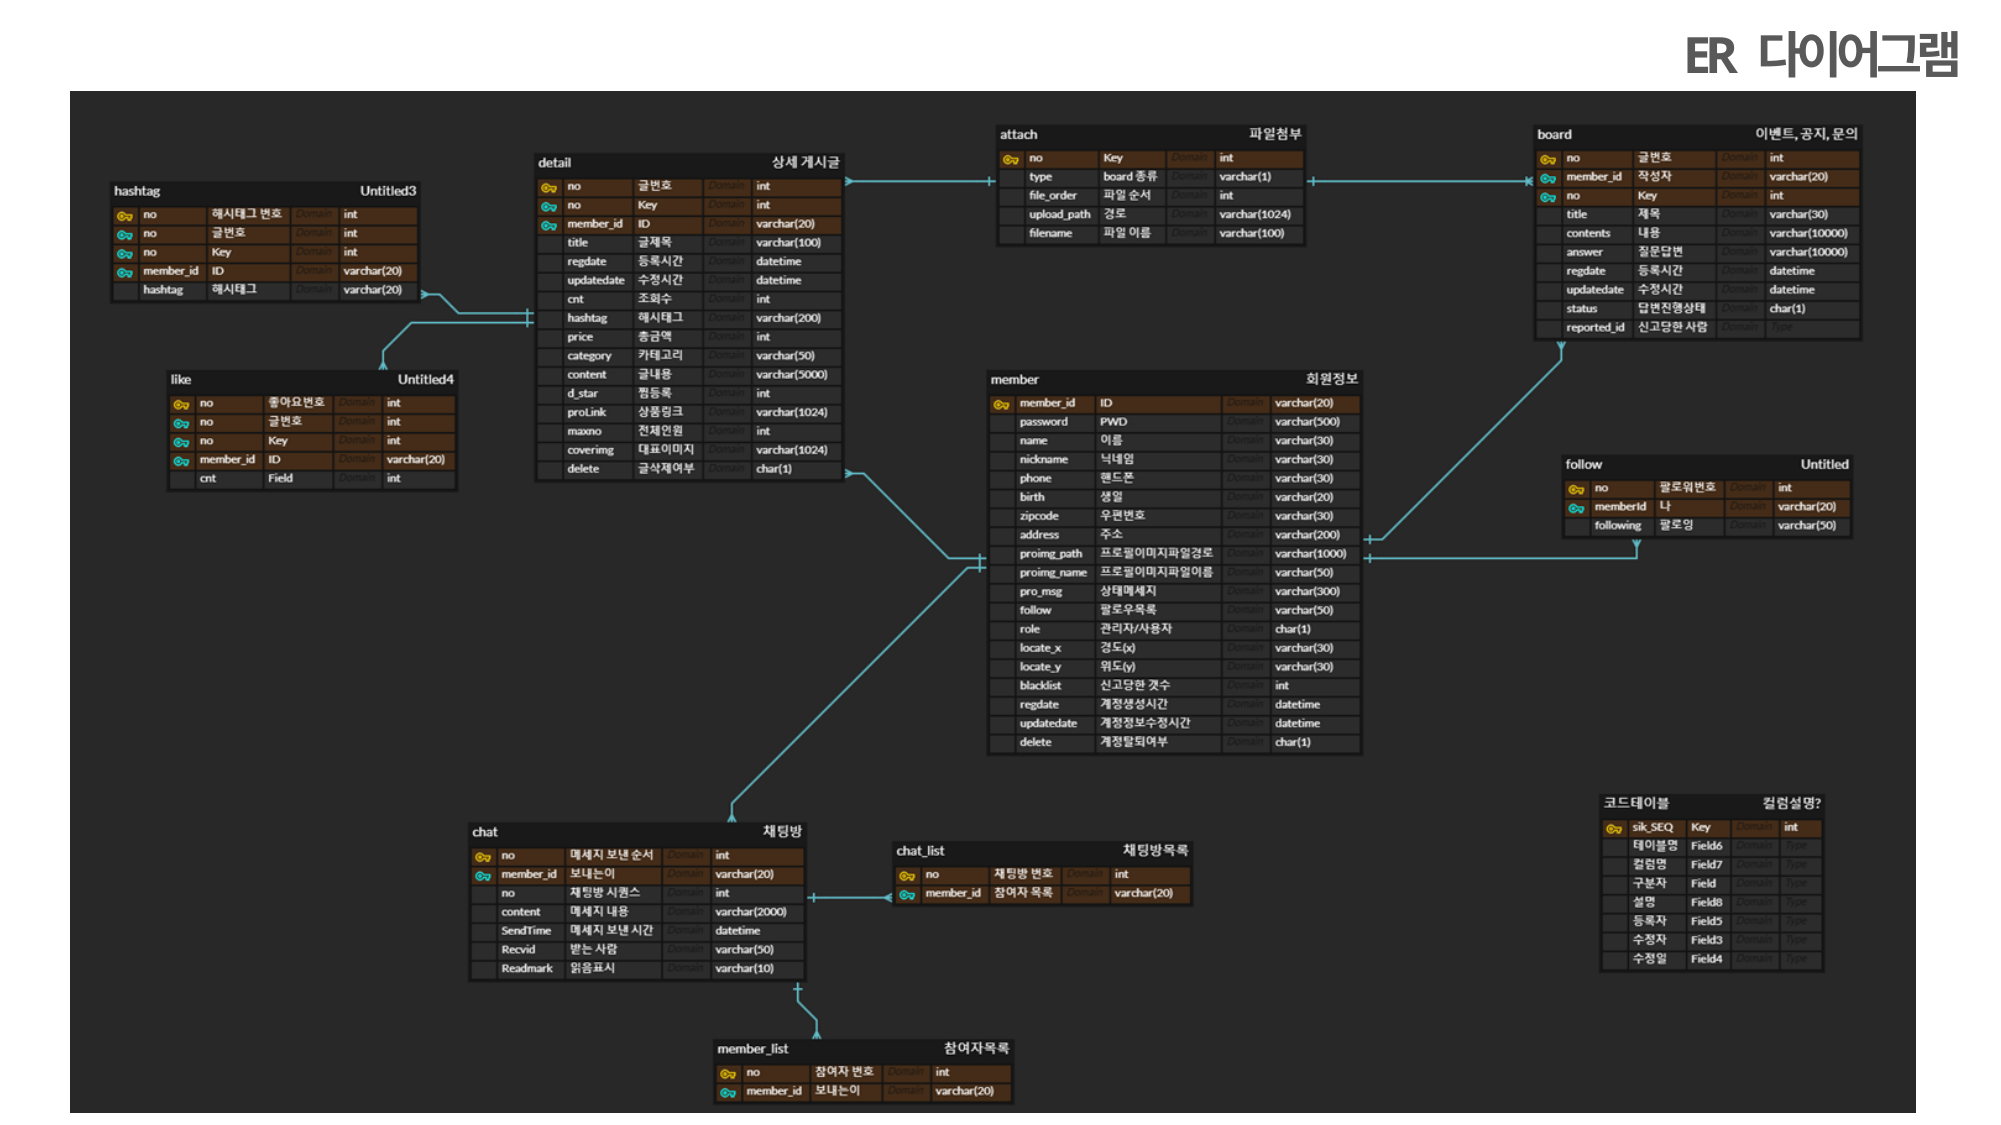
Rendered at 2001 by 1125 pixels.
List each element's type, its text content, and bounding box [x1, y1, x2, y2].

text_box ER 다이어그램 [1552, 15, 1977, 91]
picture [70, 91, 1916, 1113]
